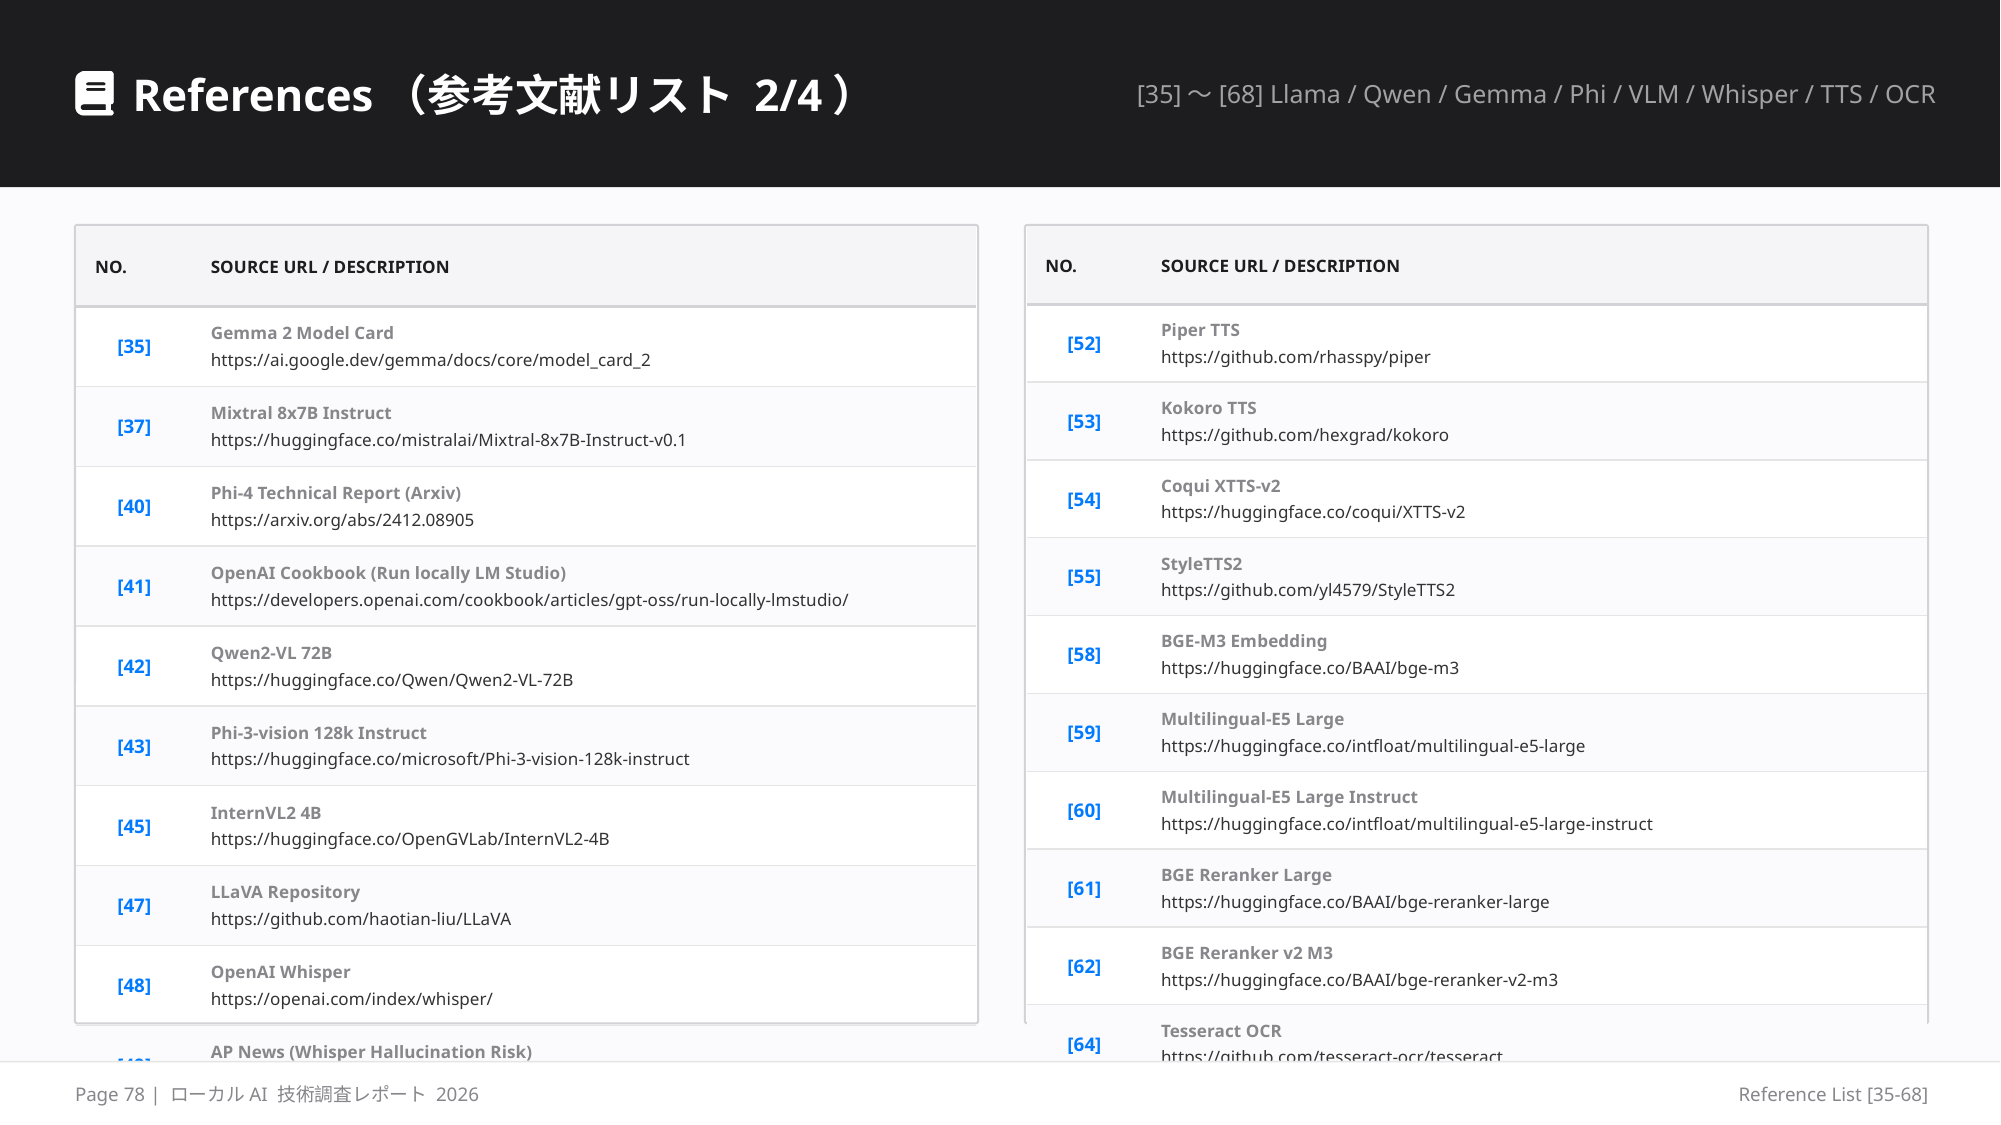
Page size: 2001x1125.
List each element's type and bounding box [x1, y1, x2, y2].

table_cell [76, 1026, 976, 1060]
table_cell [76, 308, 976, 386]
table_cell [1027, 616, 1927, 693]
table_cell [1027, 772, 1927, 848]
table_cell [76, 866, 976, 945]
table_cell [76, 786, 976, 865]
table_cell [1027, 461, 1927, 537]
table_cell [1027, 306, 1927, 381]
table_cell [76, 707, 976, 785]
table_cell [76, 547, 976, 625]
table_cell [76, 387, 976, 466]
table_cell [1027, 1005, 1927, 1060]
table_cell [1027, 383, 1927, 459]
table_header [76, 226, 976, 305]
table_header [1027, 226, 1927, 303]
table_cell [76, 627, 976, 705]
table_cell [1027, 928, 1927, 1004]
table_cell [76, 467, 976, 545]
text_box [0, 0, 2000, 1125]
table_cell [1027, 850, 1927, 926]
picture [74, 71, 114, 116]
table_cell [1027, 694, 1927, 771]
table_cell [1027, 538, 1927, 615]
table_cell [76, 946, 976, 1025]
